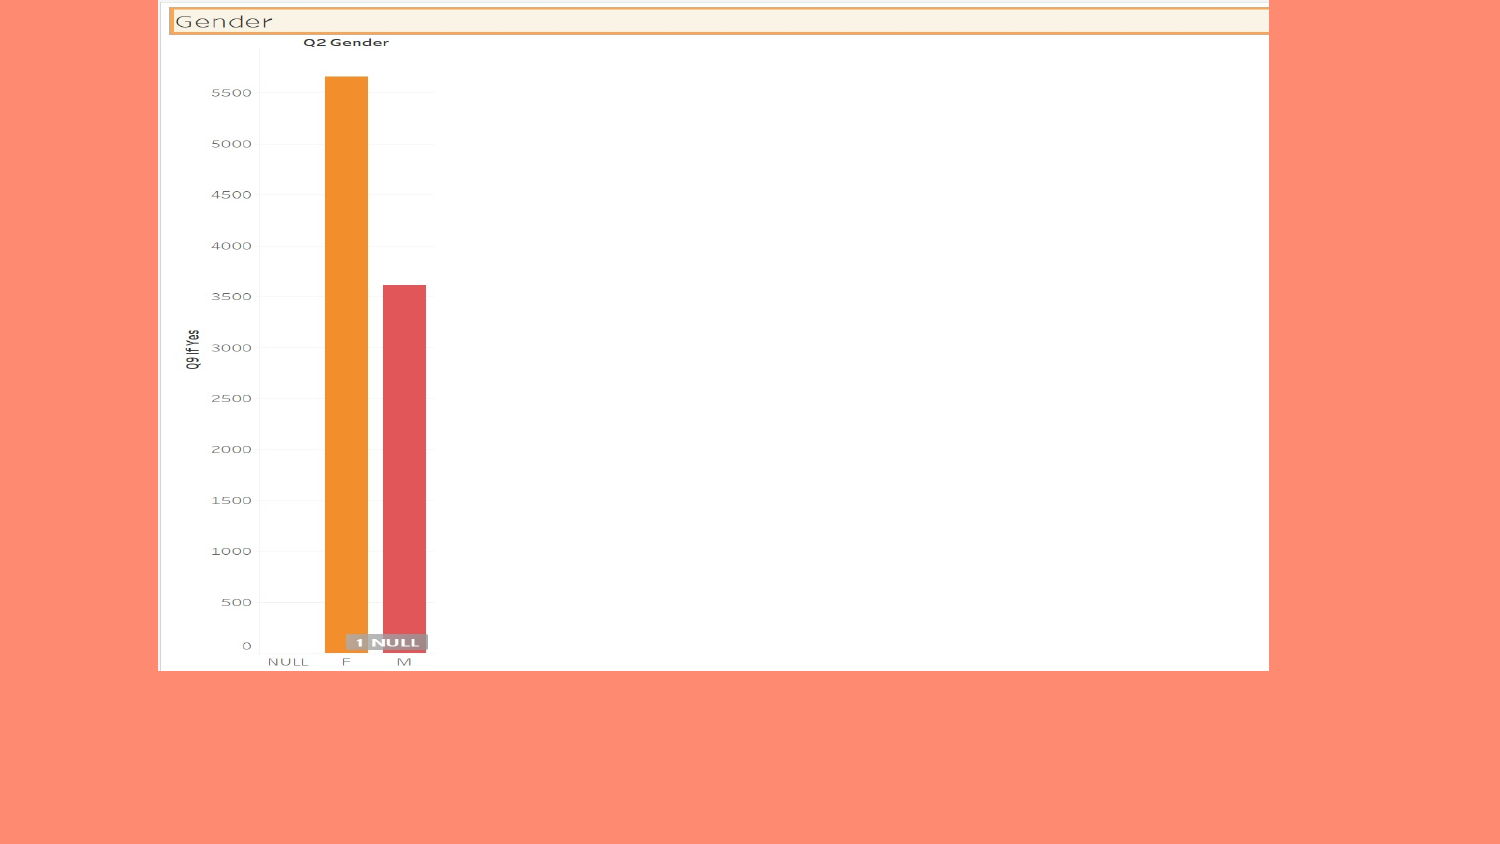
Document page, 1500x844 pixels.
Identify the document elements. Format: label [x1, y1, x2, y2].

picture [158, 0, 1270, 671]
